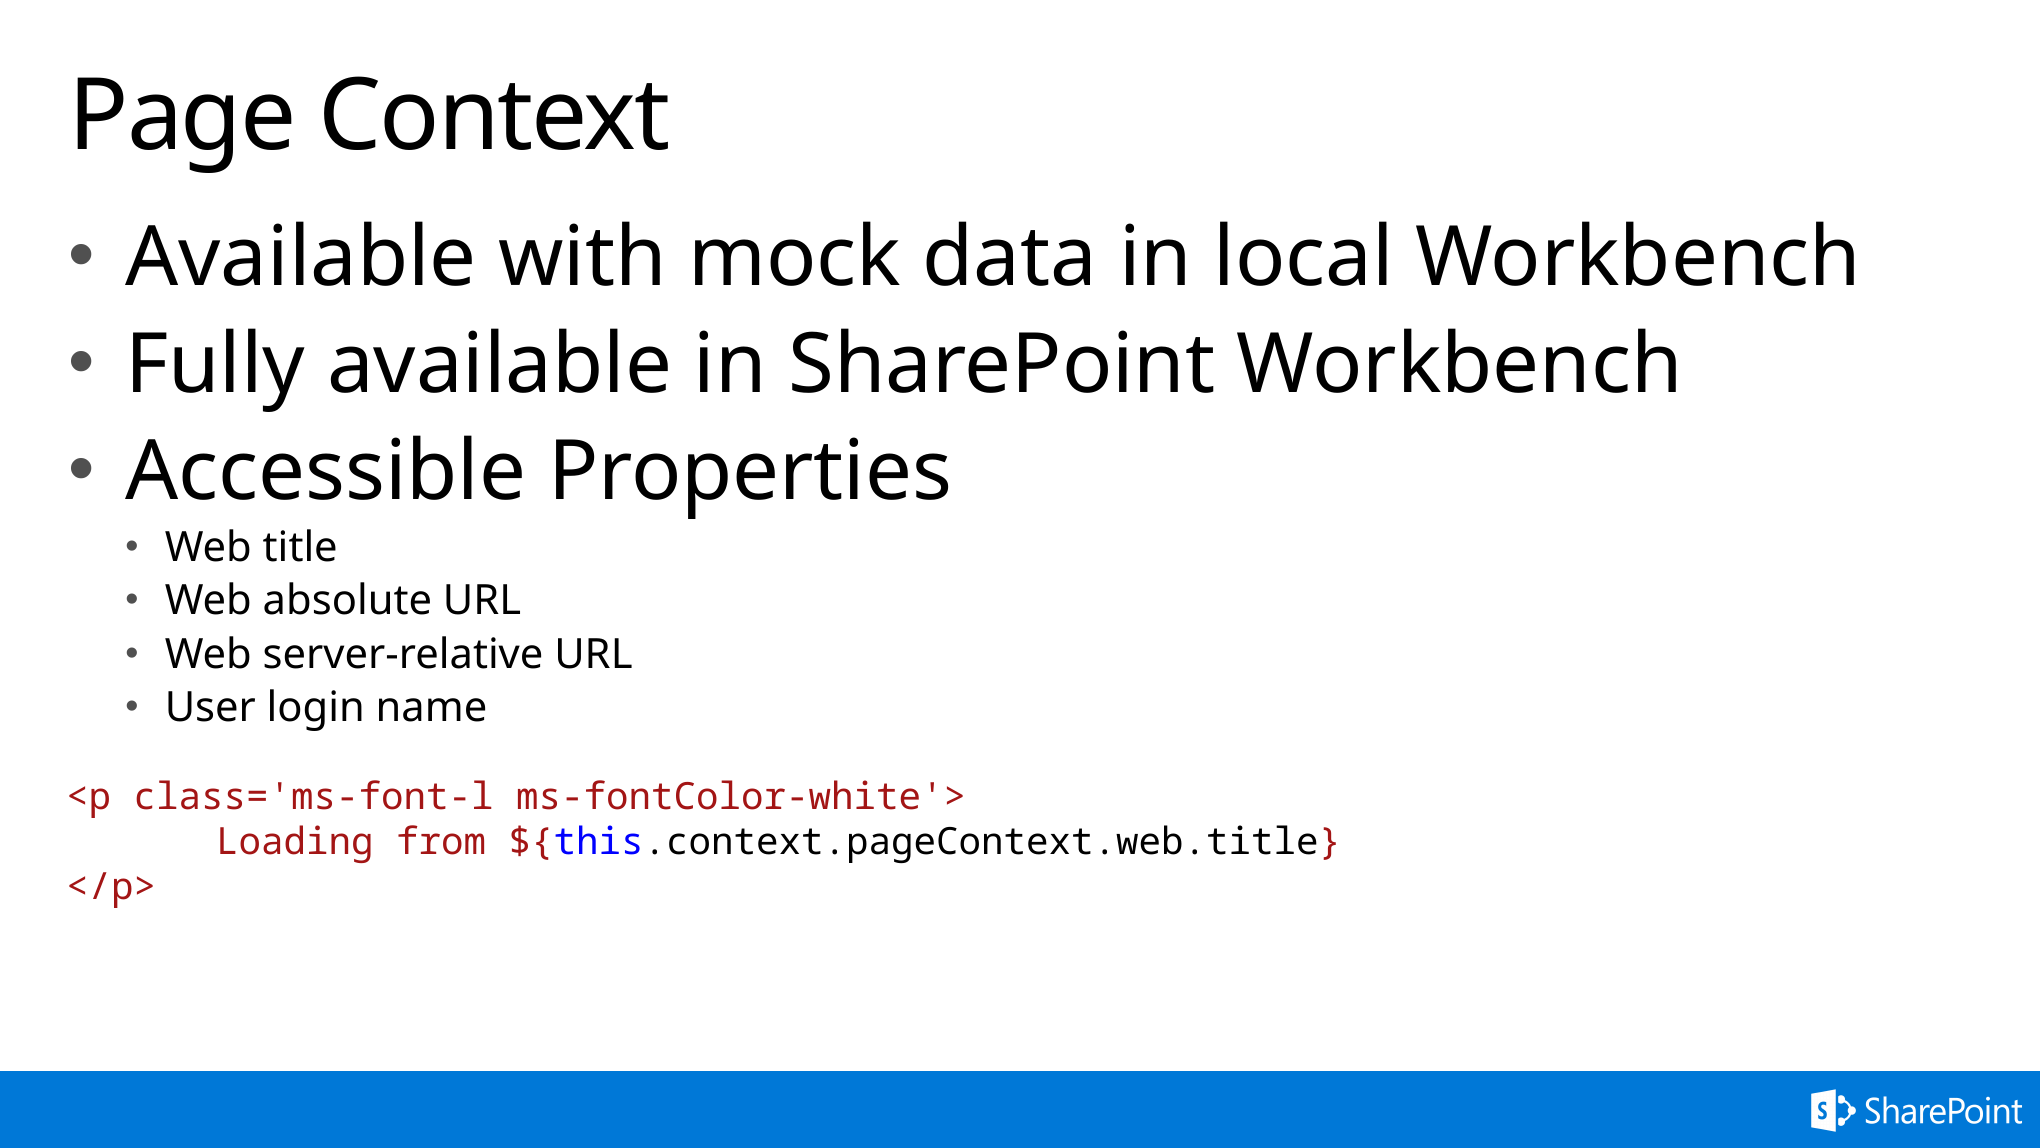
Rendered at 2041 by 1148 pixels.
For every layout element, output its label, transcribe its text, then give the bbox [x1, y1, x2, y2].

list Available with mock data in local Workbench Fully available in SharePoint Workbench Accessible Properties Web title Web absolute URL Web server-relative URL User login name [45, 199, 1996, 765]
text_box <p class='ms-font-l ms-fontColor-white'> Loading from ${this.context.pageContext.web.title} </p> [51, 764, 1995, 915]
title Page Context [45, 48, 1996, 199]
picture [1793, 1071, 2040, 1148]
